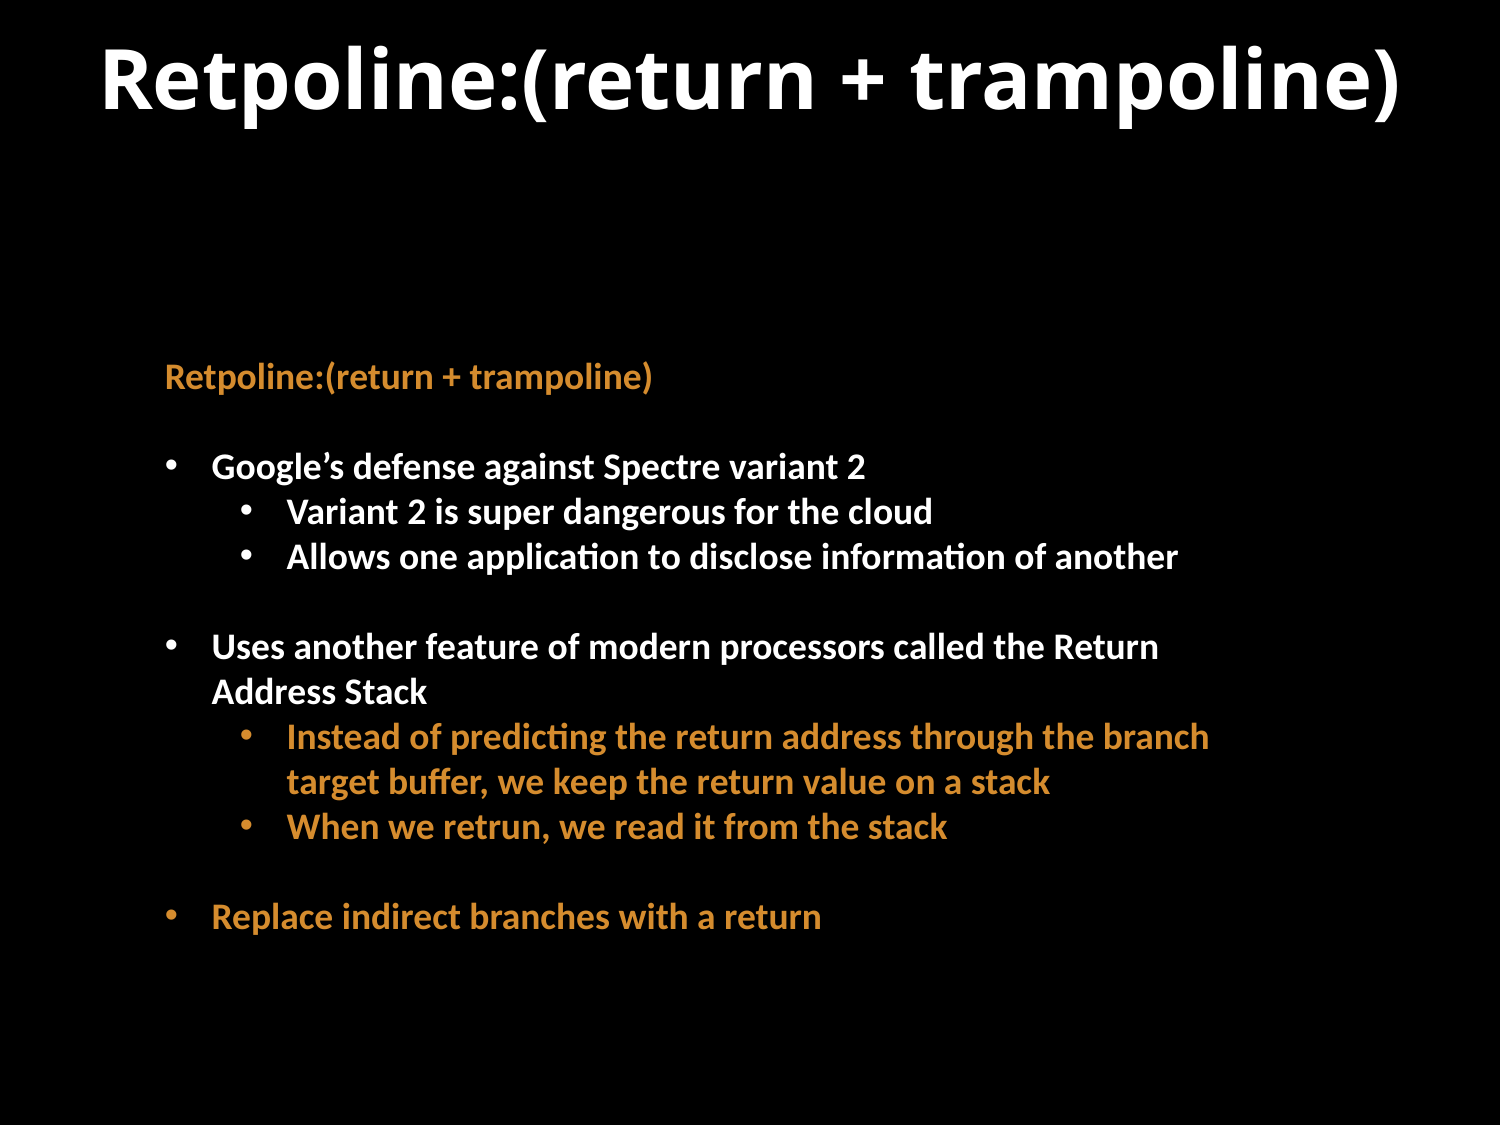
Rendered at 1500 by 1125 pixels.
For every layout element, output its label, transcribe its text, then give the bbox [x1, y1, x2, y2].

text_box Retpoline:(return + trampoline) Google’s defense against Spectre variant 2 Variant 2 is super dangerous for the cloud Allows one application to disclose information of another Uses another feature of modern processors called the Return Address Stack Instead of predicting the return address through the branch target buffer, we keep the return value on a stack When we retrun, we read it from the stack Replace indirect branches with a return [149, 344, 1263, 944]
title Retpoline:(return + trampoline) [75, 24, 1425, 150]
